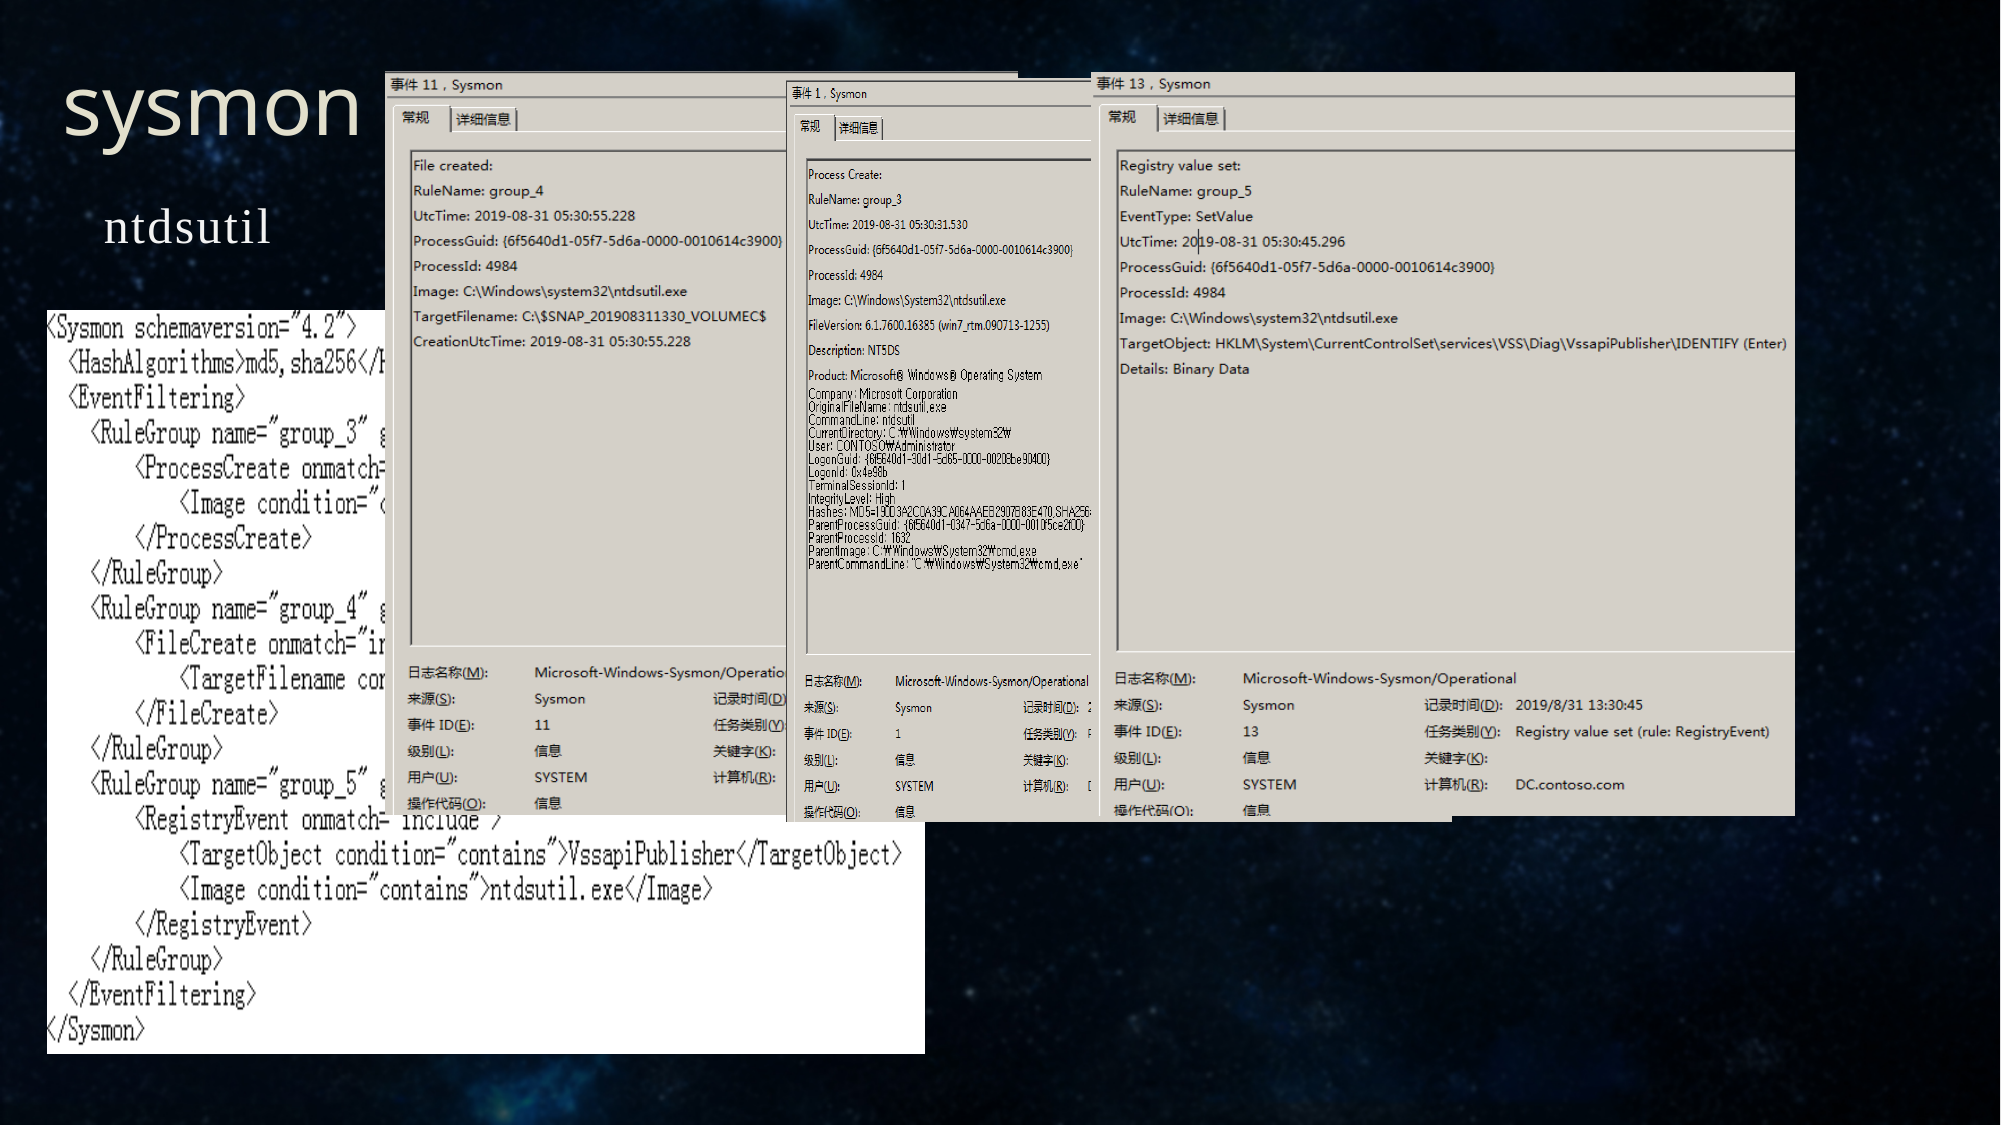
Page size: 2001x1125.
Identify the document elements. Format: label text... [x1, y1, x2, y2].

title sysmon [47, 0, 1114, 218]
text_box ntdsutil [89, 186, 385, 261]
picture [0, 0, 2001, 1125]
